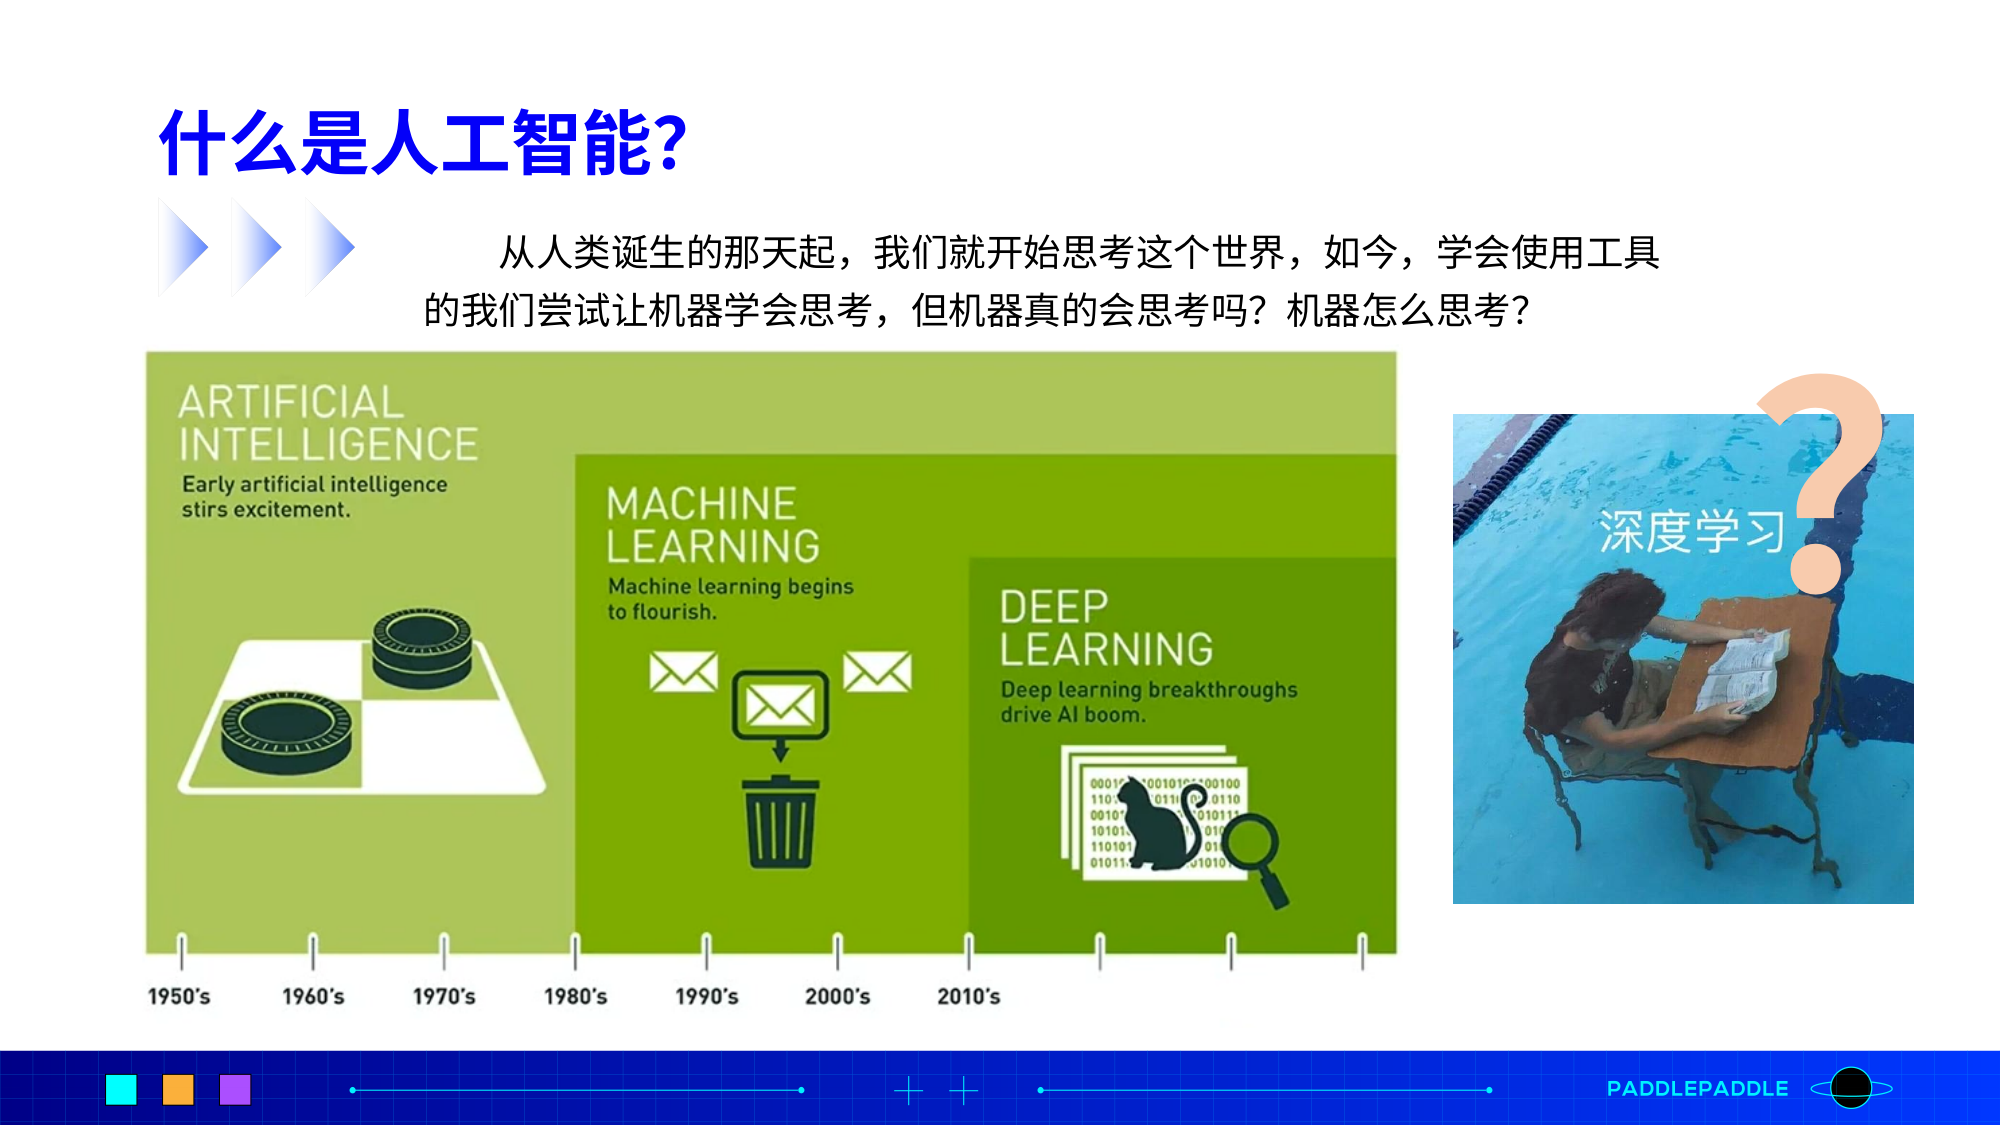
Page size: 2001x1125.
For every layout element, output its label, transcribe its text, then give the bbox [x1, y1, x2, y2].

text_box ？ [1714, 297, 2000, 657]
picture [142, 344, 1403, 1028]
text_box 从人类诞生的那天起，我们就开始思考这个世界，如今，学会使用工具的我们尝试让机器学会思考，但机器真的会思考吗？机器怎么思考？ [423, 209, 1704, 603]
text_box 什么是人工智能？ [142, 49, 1581, 184]
picture [1453, 414, 1914, 904]
picture [0, 1047, 2000, 1125]
picture [142, 192, 355, 297]
